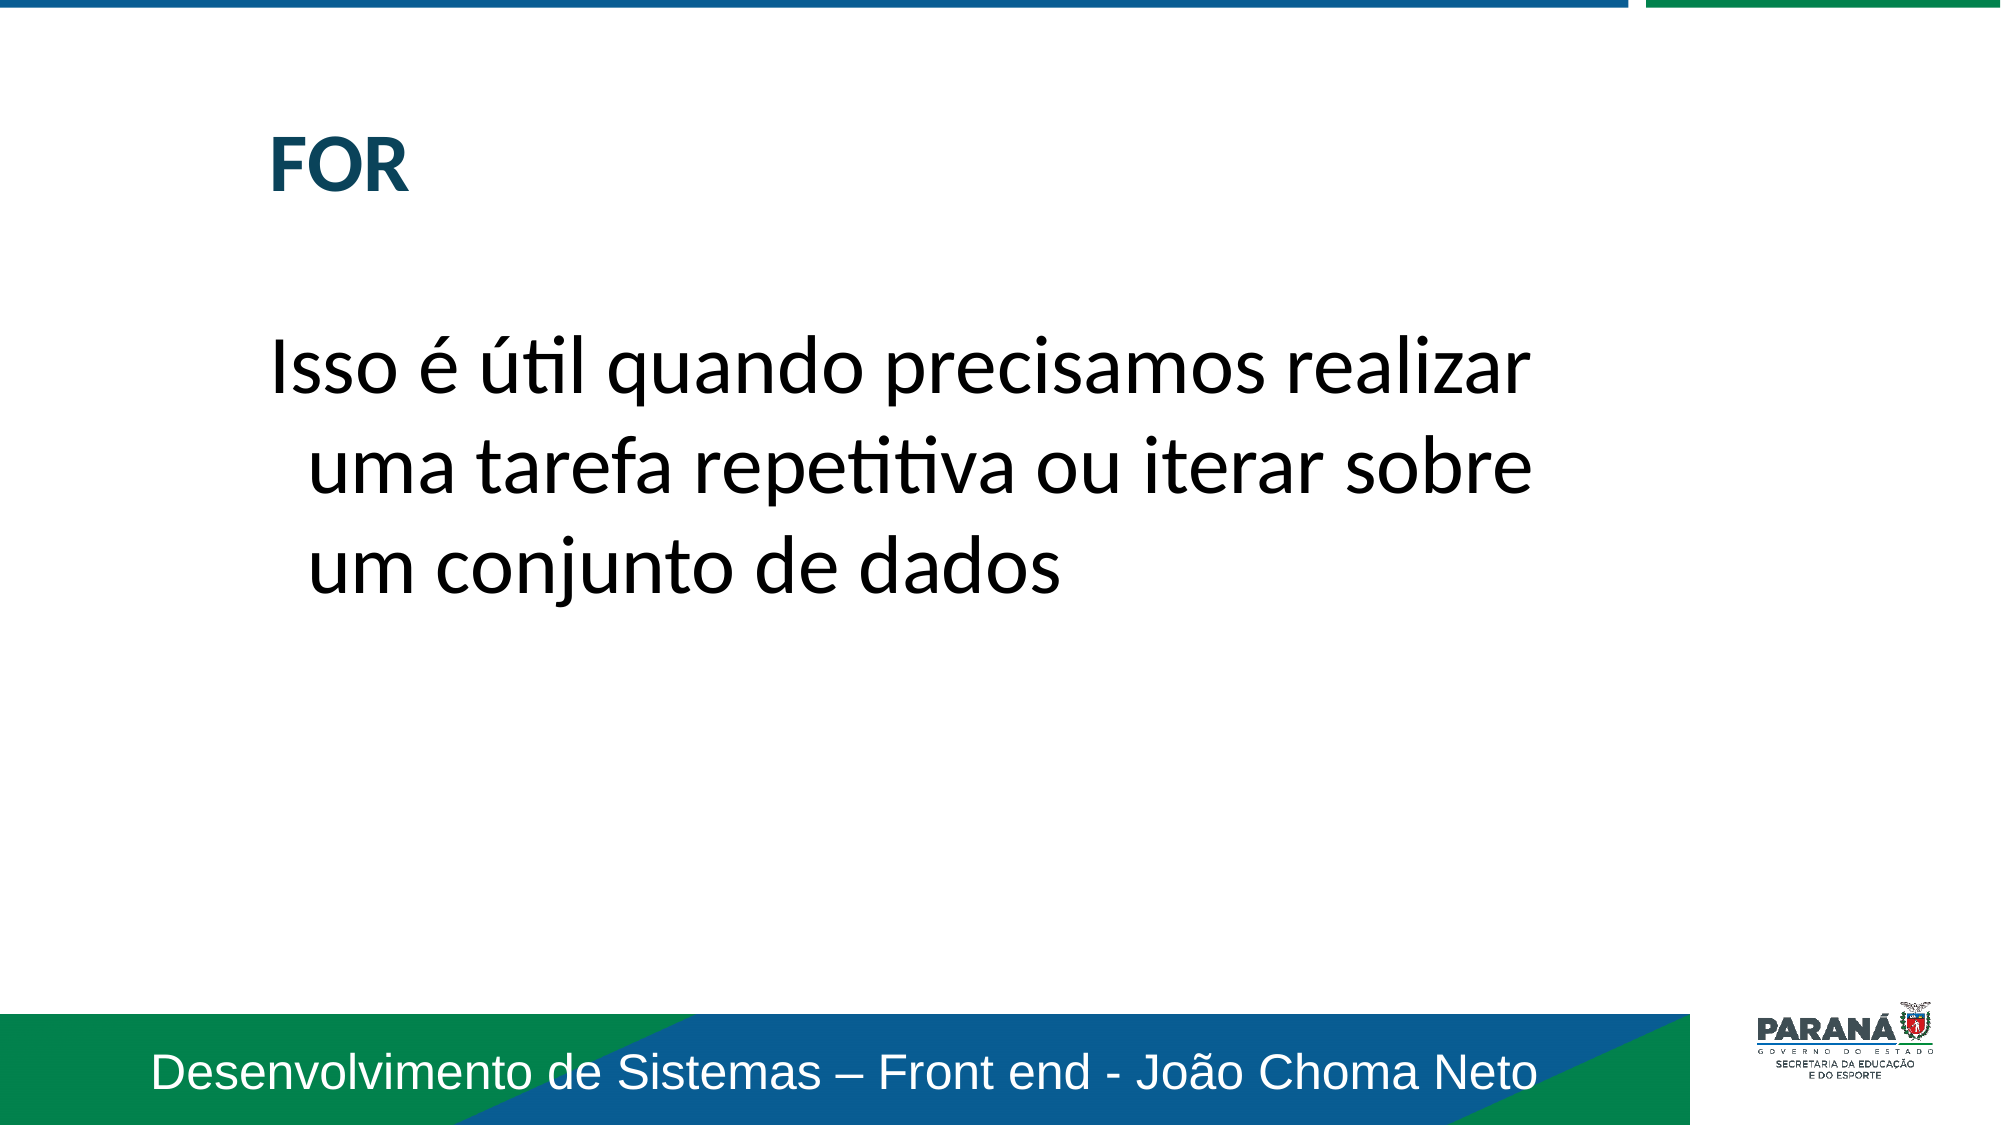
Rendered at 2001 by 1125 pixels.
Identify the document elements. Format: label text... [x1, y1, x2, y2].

picture [0, 1014, 1690, 1125]
list FOR [217, 111, 1637, 249]
list Isso é útil quando precisamos realizar uma tarefa repetitiva ou iterar sobre um conjunto de dados [217, 302, 1677, 921]
picture [1757, 1002, 1933, 1081]
